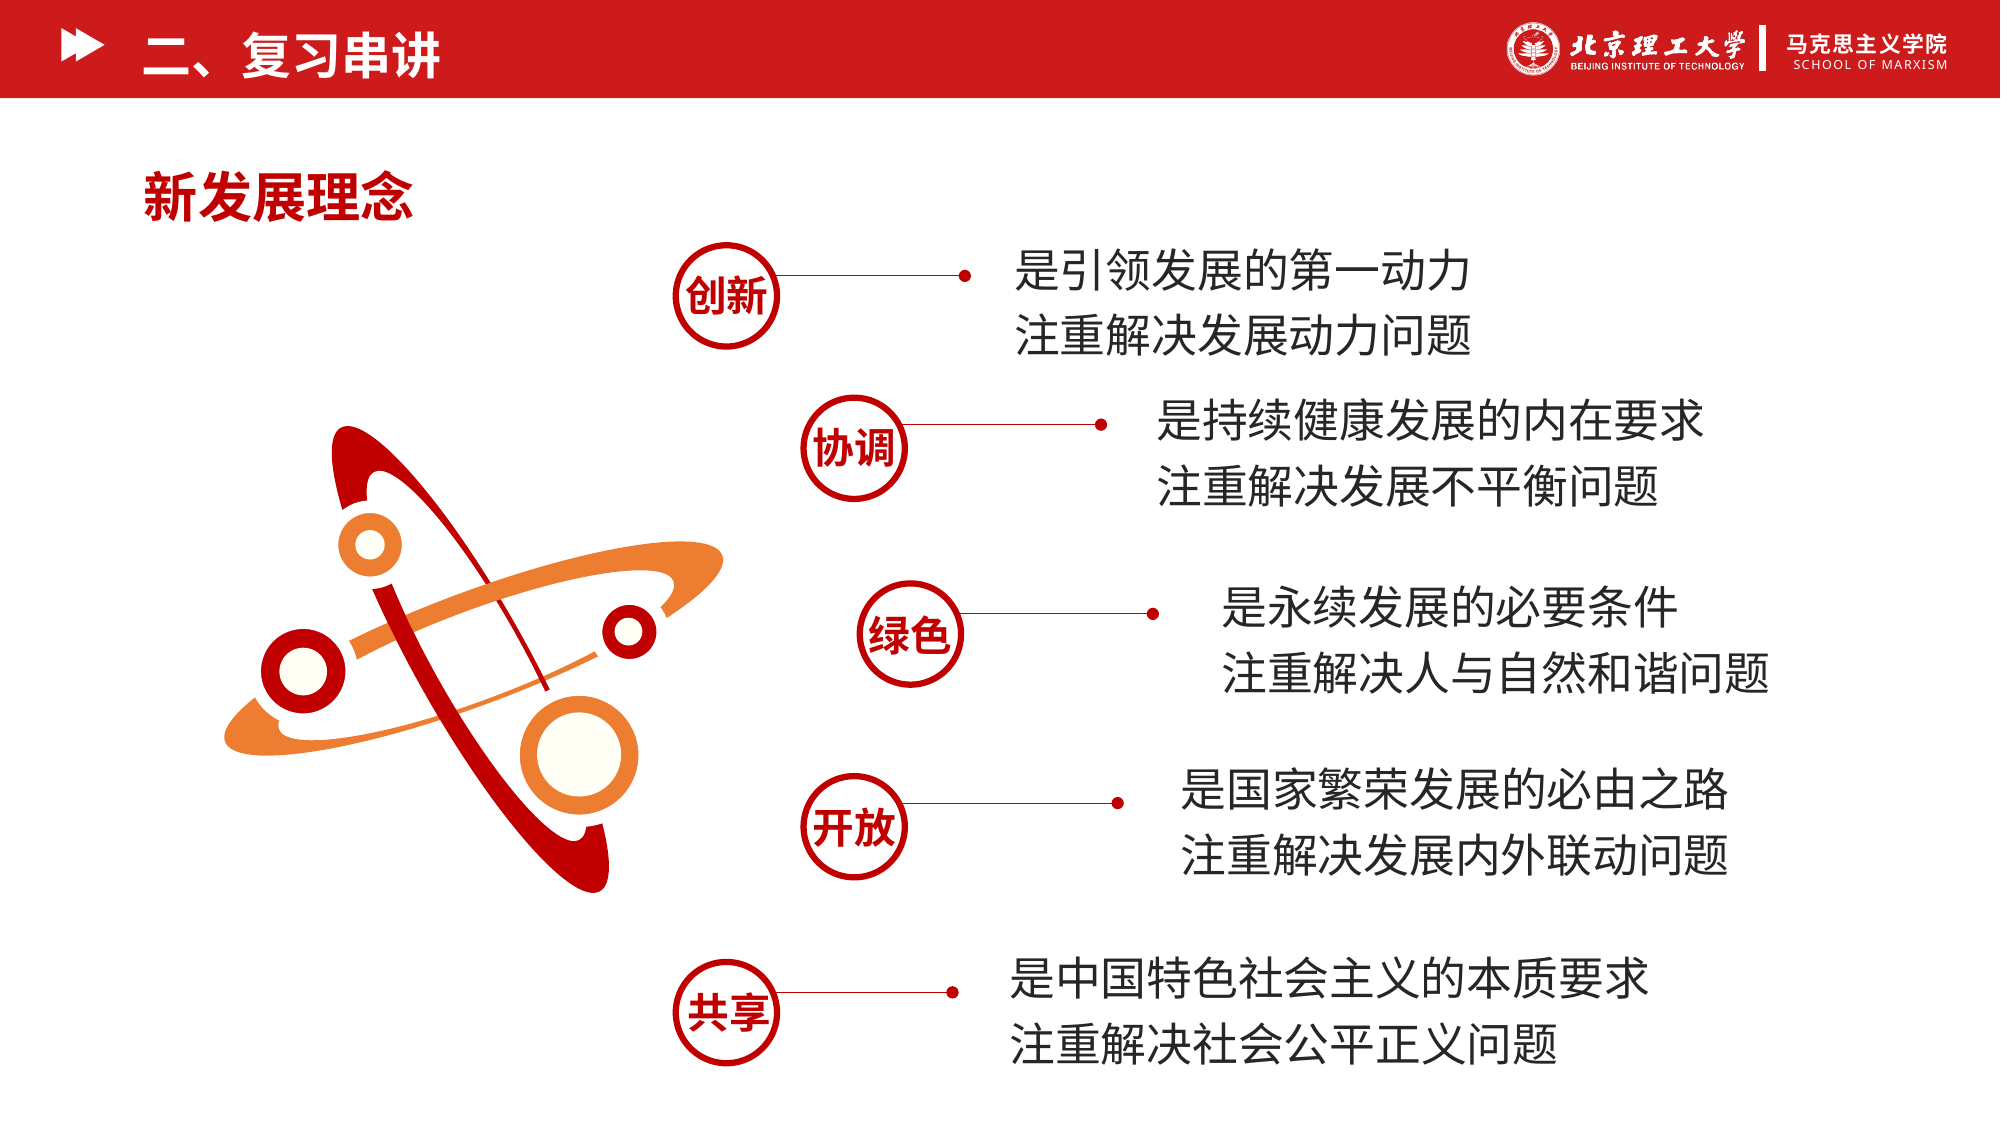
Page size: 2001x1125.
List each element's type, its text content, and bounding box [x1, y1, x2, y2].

text_box 是持续健康发展的内在要求 注重解决发展不平衡问题 [1139, 373, 1840, 521]
text_box 是引领发展的第一动力 注重解决发展动力问题 [997, 222, 1628, 370]
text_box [203, 530, 735, 797]
text_box [60, 26, 107, 64]
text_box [798, 776, 923, 878]
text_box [1763, 24, 1961, 80]
text_box 新发展理念 [0, 155, 643, 236]
text_box 是中国特色社会主义的本质要求 注重解决社会公平正义问题 [992, 931, 1758, 1079]
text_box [670, 245, 799, 347]
text_box 是永续发展的必要条件 注重解决人与自然和谐问题 [1204, 560, 1890, 707]
text_box [0, 0, 2000, 99]
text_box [854, 583, 980, 685]
text_box 是国家繁荣发展的必由之路 注重解决发展内外联动问题 [1163, 742, 1864, 890]
picture [1491, 9, 1763, 86]
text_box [798, 397, 928, 499]
text_box 二、复习串讲 [126, 0, 1313, 92]
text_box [673, 961, 796, 1064]
